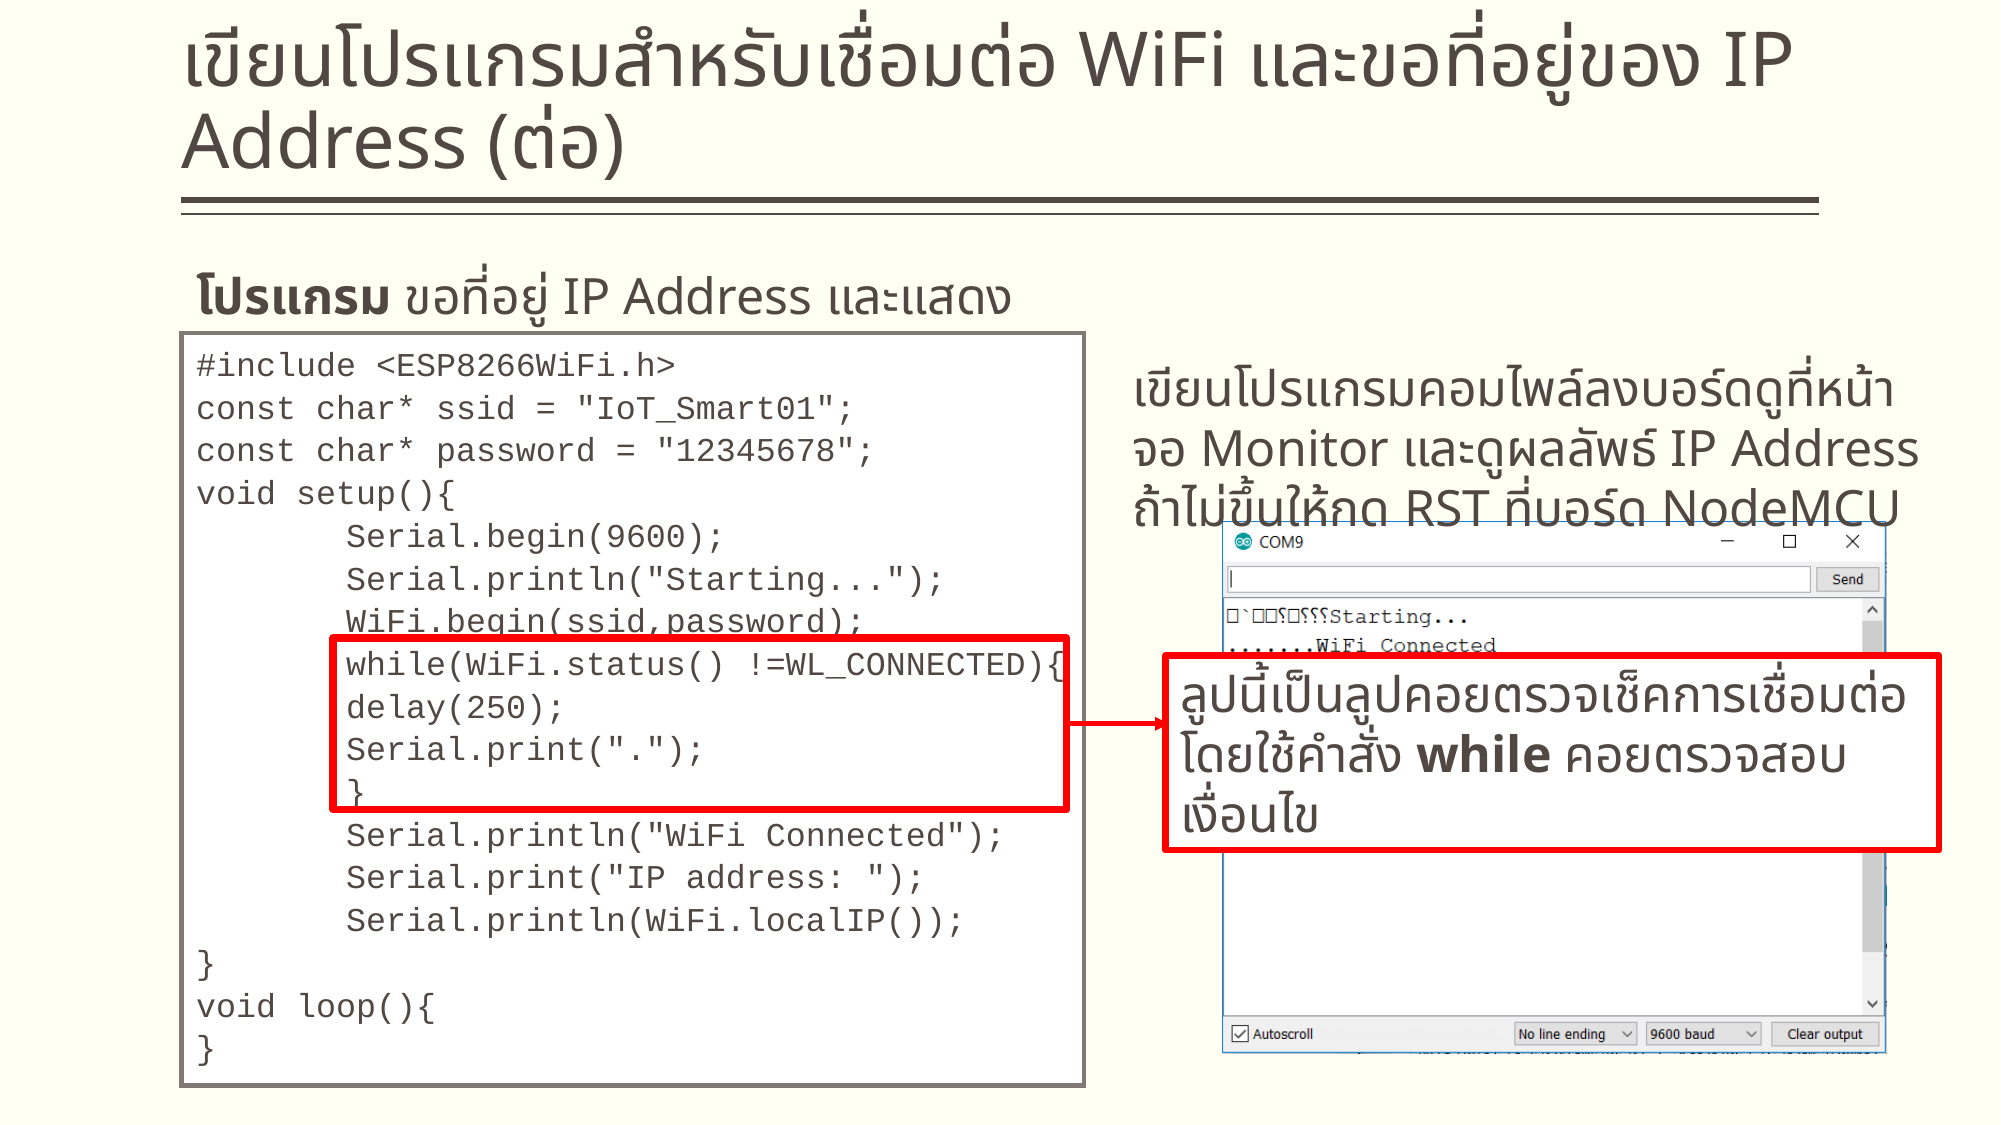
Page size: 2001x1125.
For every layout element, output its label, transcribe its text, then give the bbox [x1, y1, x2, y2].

text_box เขียนโปรแกรมคอมไพล์ลงบอร์ดดูที่หน้าจอ Monitor และดูผลลัพธ์ IP Address ถ้าไม่ขึ้นให้กด RST ที่บอร์ด NodeMCU [1117, 349, 1953, 544]
text_box #include <ESP8266WiFi.h> const char* ssid = "IoT_Smart01"; const char* password = "12345678"; void setup(){ Serial.begin(9600); Serial.println("Starting..."); WiFi.begin(ssid,password); while(WiFi.status() !=WL_CONNECTED){ delay(250); Serial.print("."); } Serial.println("WiFi Connected"); Serial.print("IP address: "); Serial.println(WiFi.localIP()); } void loop(){ } [181, 332, 1084, 1086]
text_box ลูปนี้เป็นลูปคอยตรวจเช็คการเชื่อมต่อโดยใช้คำสั่ง while คอยตรวจสอบเงื่อนไข [1165, 655, 1216, 851]
title เขียนโปรแกรมสำหรับเชื่อมต่อ WiFi และขอที่อยู่ของ IP Address (ต่อ) [181, 12, 1819, 193]
text_box โปรแกรม ขอที่อยู่ IP Address และแสดงผ่าน Serial Monitor [181, 257, 1084, 332]
picture [1222, 521, 1887, 1054]
text_box [329, 634, 1070, 813]
text_box ลูปนี้เป็นลูปคอยตรวจเช็คการเชื่อมต่อโดยใช้คำสั่ง while คอยตรวจสอบเงื่อนไข [1891, 655, 1940, 851]
